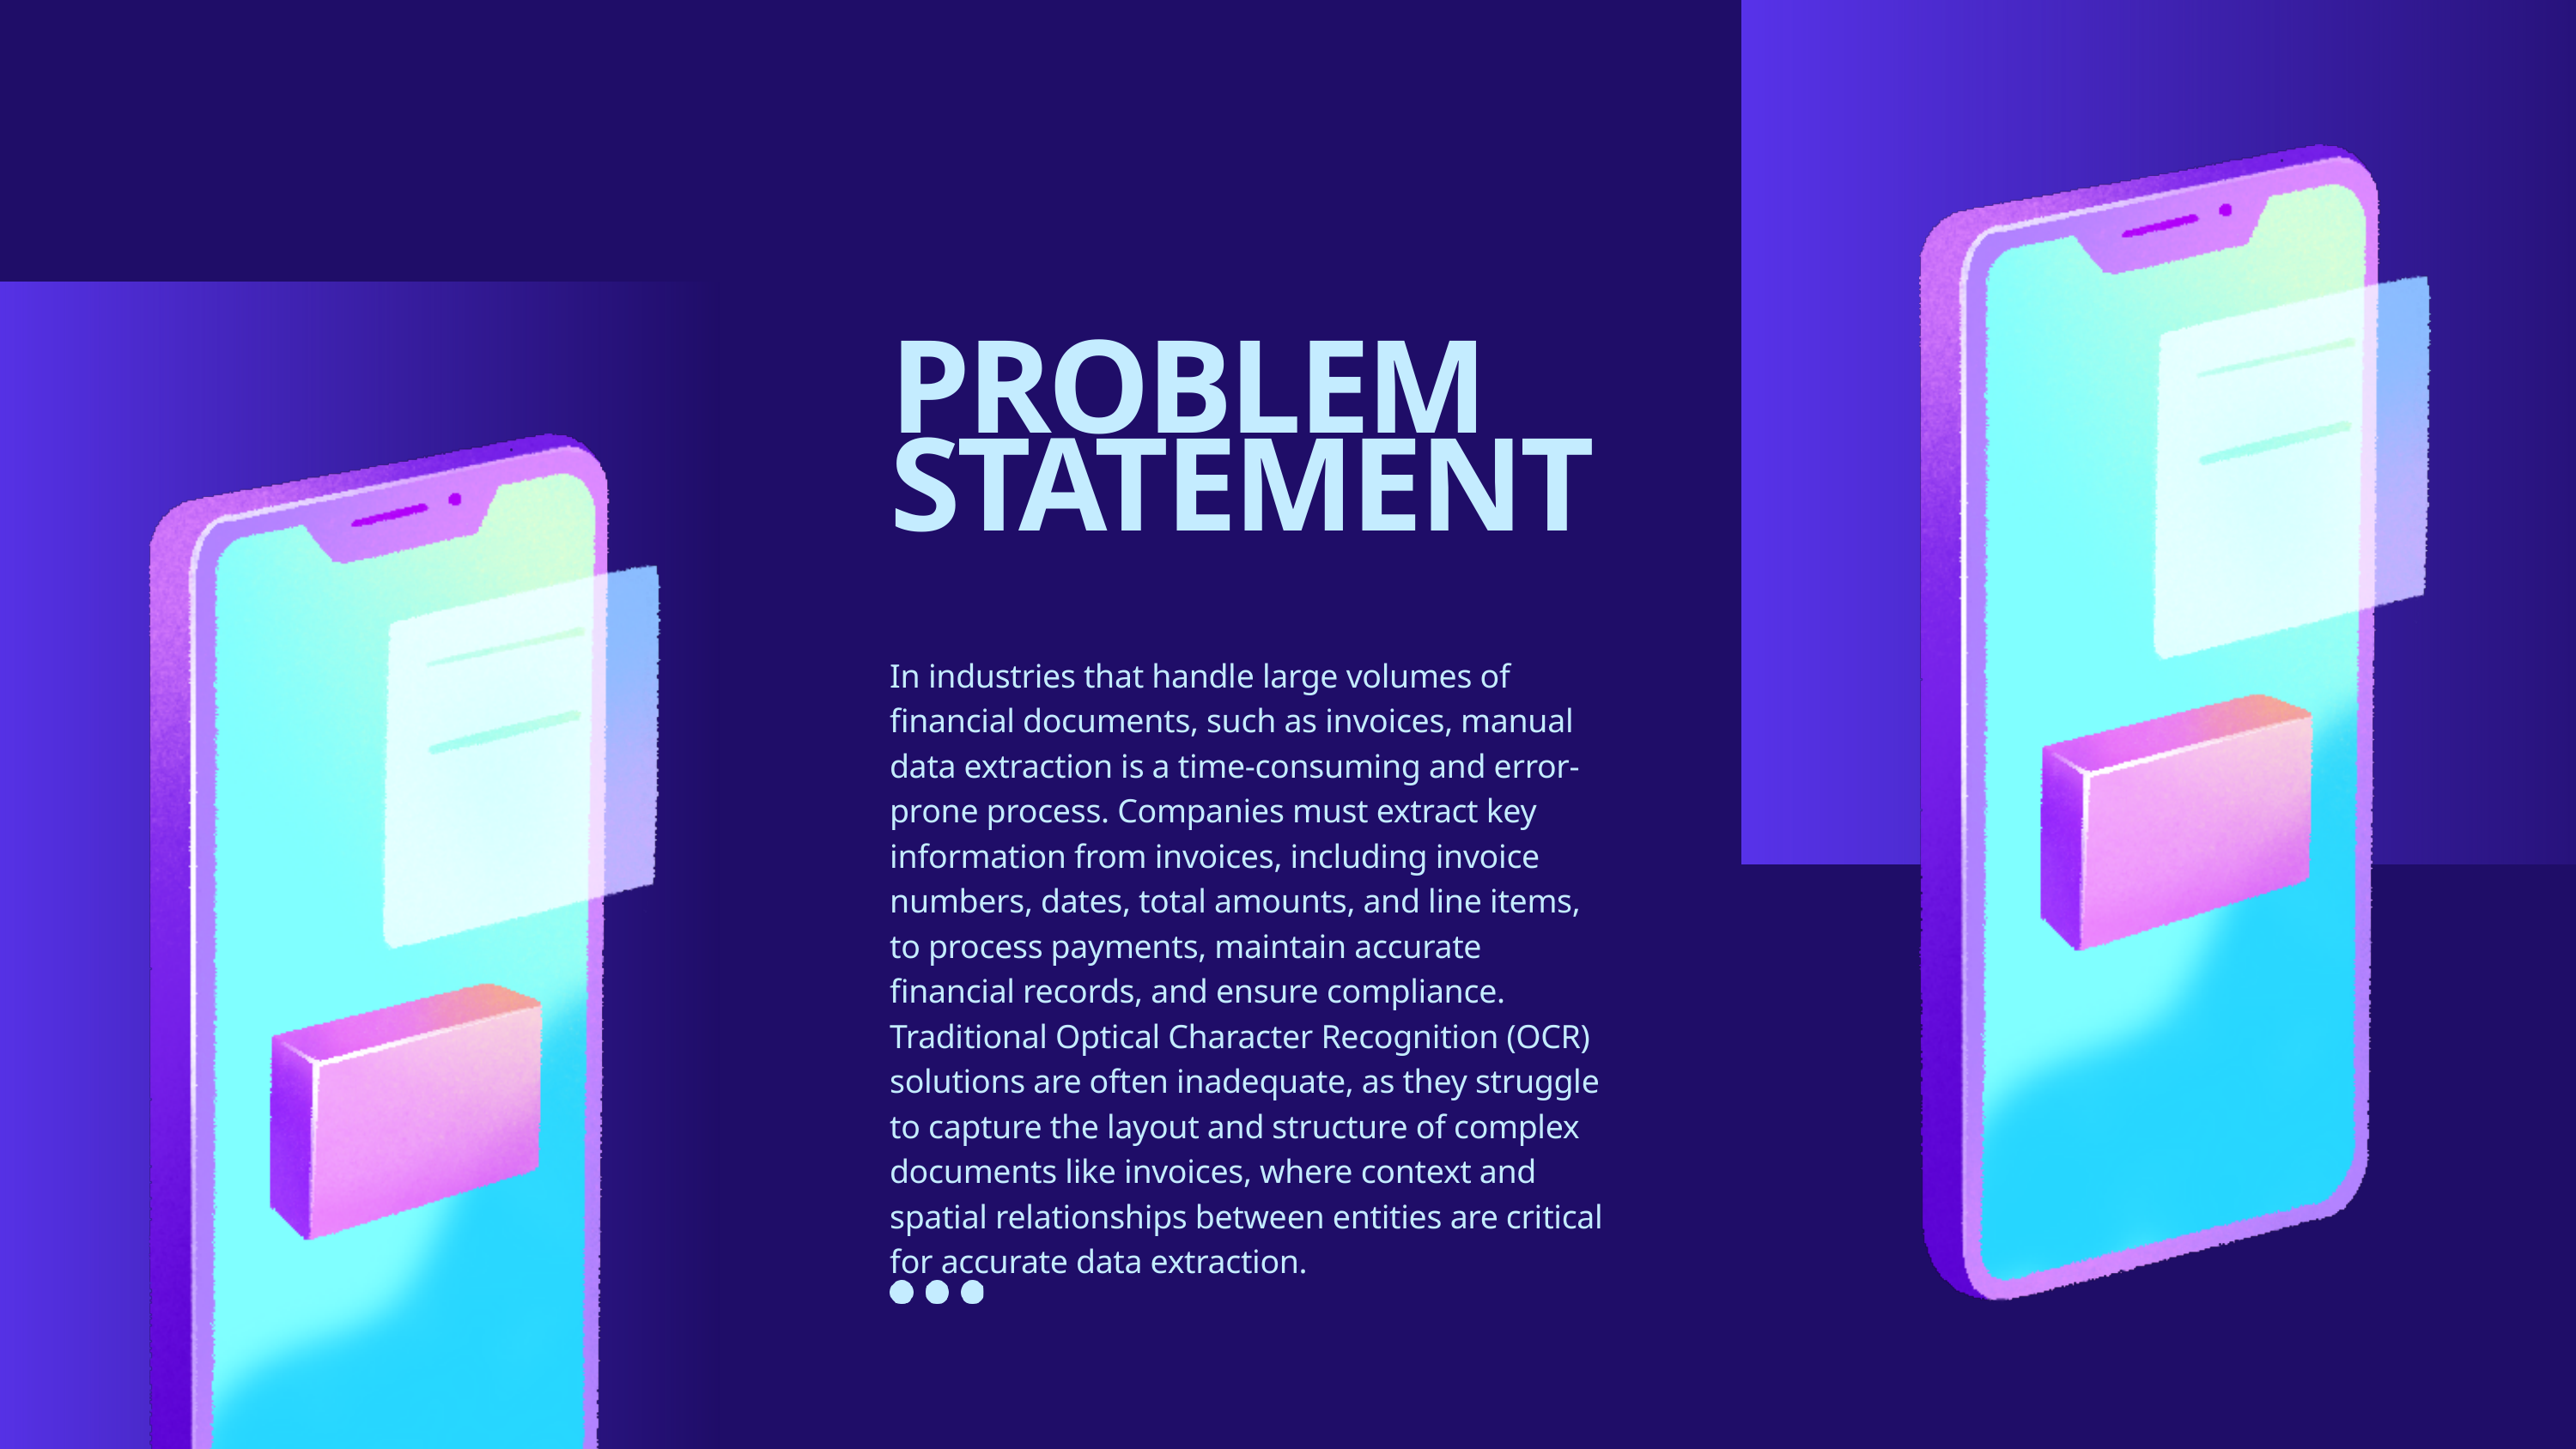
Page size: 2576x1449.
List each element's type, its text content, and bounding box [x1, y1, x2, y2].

text_box PROBLEM STATEMENT [890, 361, 1686, 557]
text_box In industries that handle large volumes of financial documents, such as invoices, manual data extraction is a time-consuming and error-prone process. Companies must extract key information from invoices, including invoice numbers, dates, total amounts, and line items, to process payments, maintain accurate financial records, and ensure compliance. Traditional Optical Character Recognition (OCR) solutions are often inadequate, as they struggle to capture the layout and structure of complex documents like invoices, where context and spatial relationships between entities are critical for accurate data extraction. [890, 649, 1608, 1281]
text_box [1919, 144, 2432, 1304]
text_box [149, 433, 661, 1449]
text_box [890, 1280, 984, 1304]
text_box [0, 282, 723, 1449]
text_box [1741, 0, 2576, 864]
